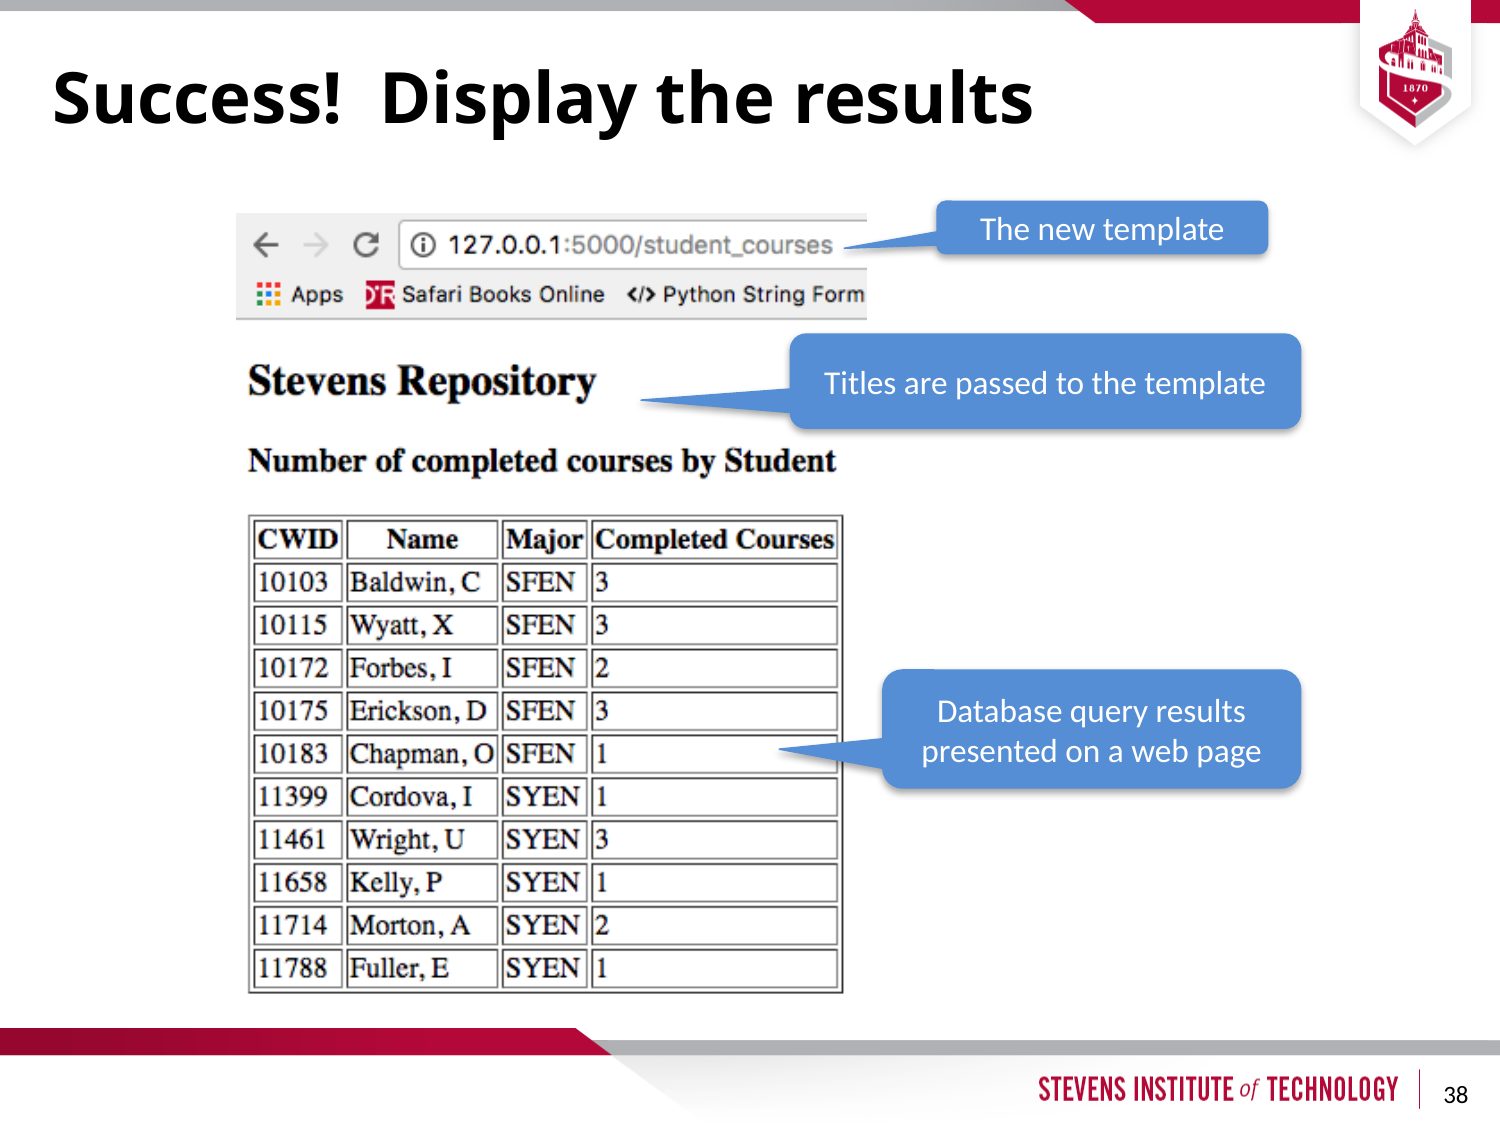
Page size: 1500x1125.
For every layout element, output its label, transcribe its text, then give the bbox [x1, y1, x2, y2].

picture [0, 0, 1500, 160]
picture [0, 1028, 1500, 1125]
text_box The new template [871, 200, 1269, 255]
text_box Database query results presented on a web page [871, 669, 1302, 789]
text_box Titles are passed to the template [871, 333, 1302, 429]
title Success! Display the results [37, 45, 1338, 158]
picture [235, 213, 867, 1020]
slide_number 38 [1428, 1071, 1490, 1108]
